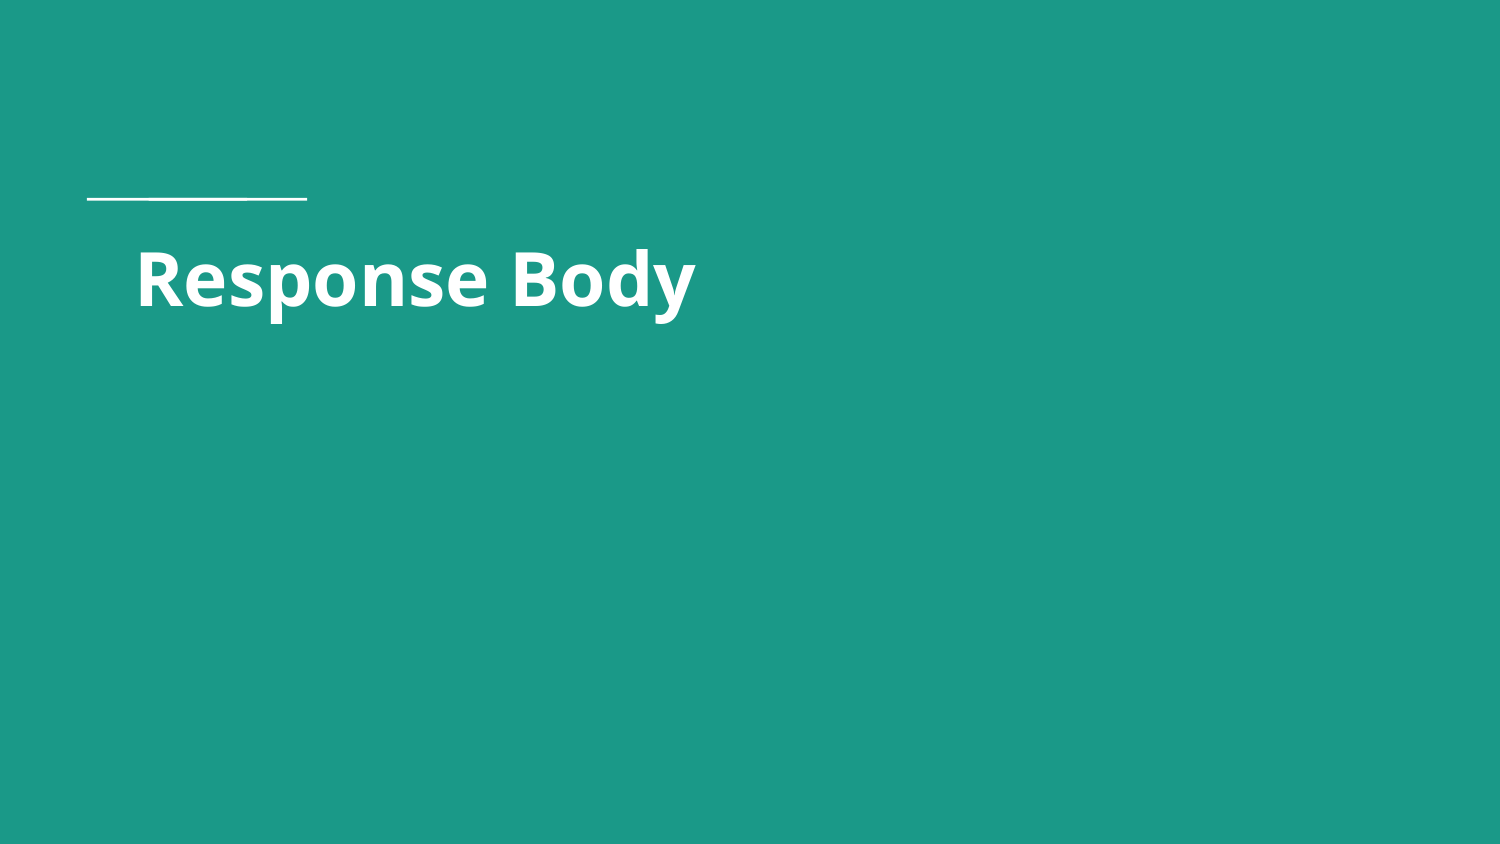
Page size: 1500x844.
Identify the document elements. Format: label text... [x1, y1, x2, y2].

title Response Body [119, 216, 1381, 466]
